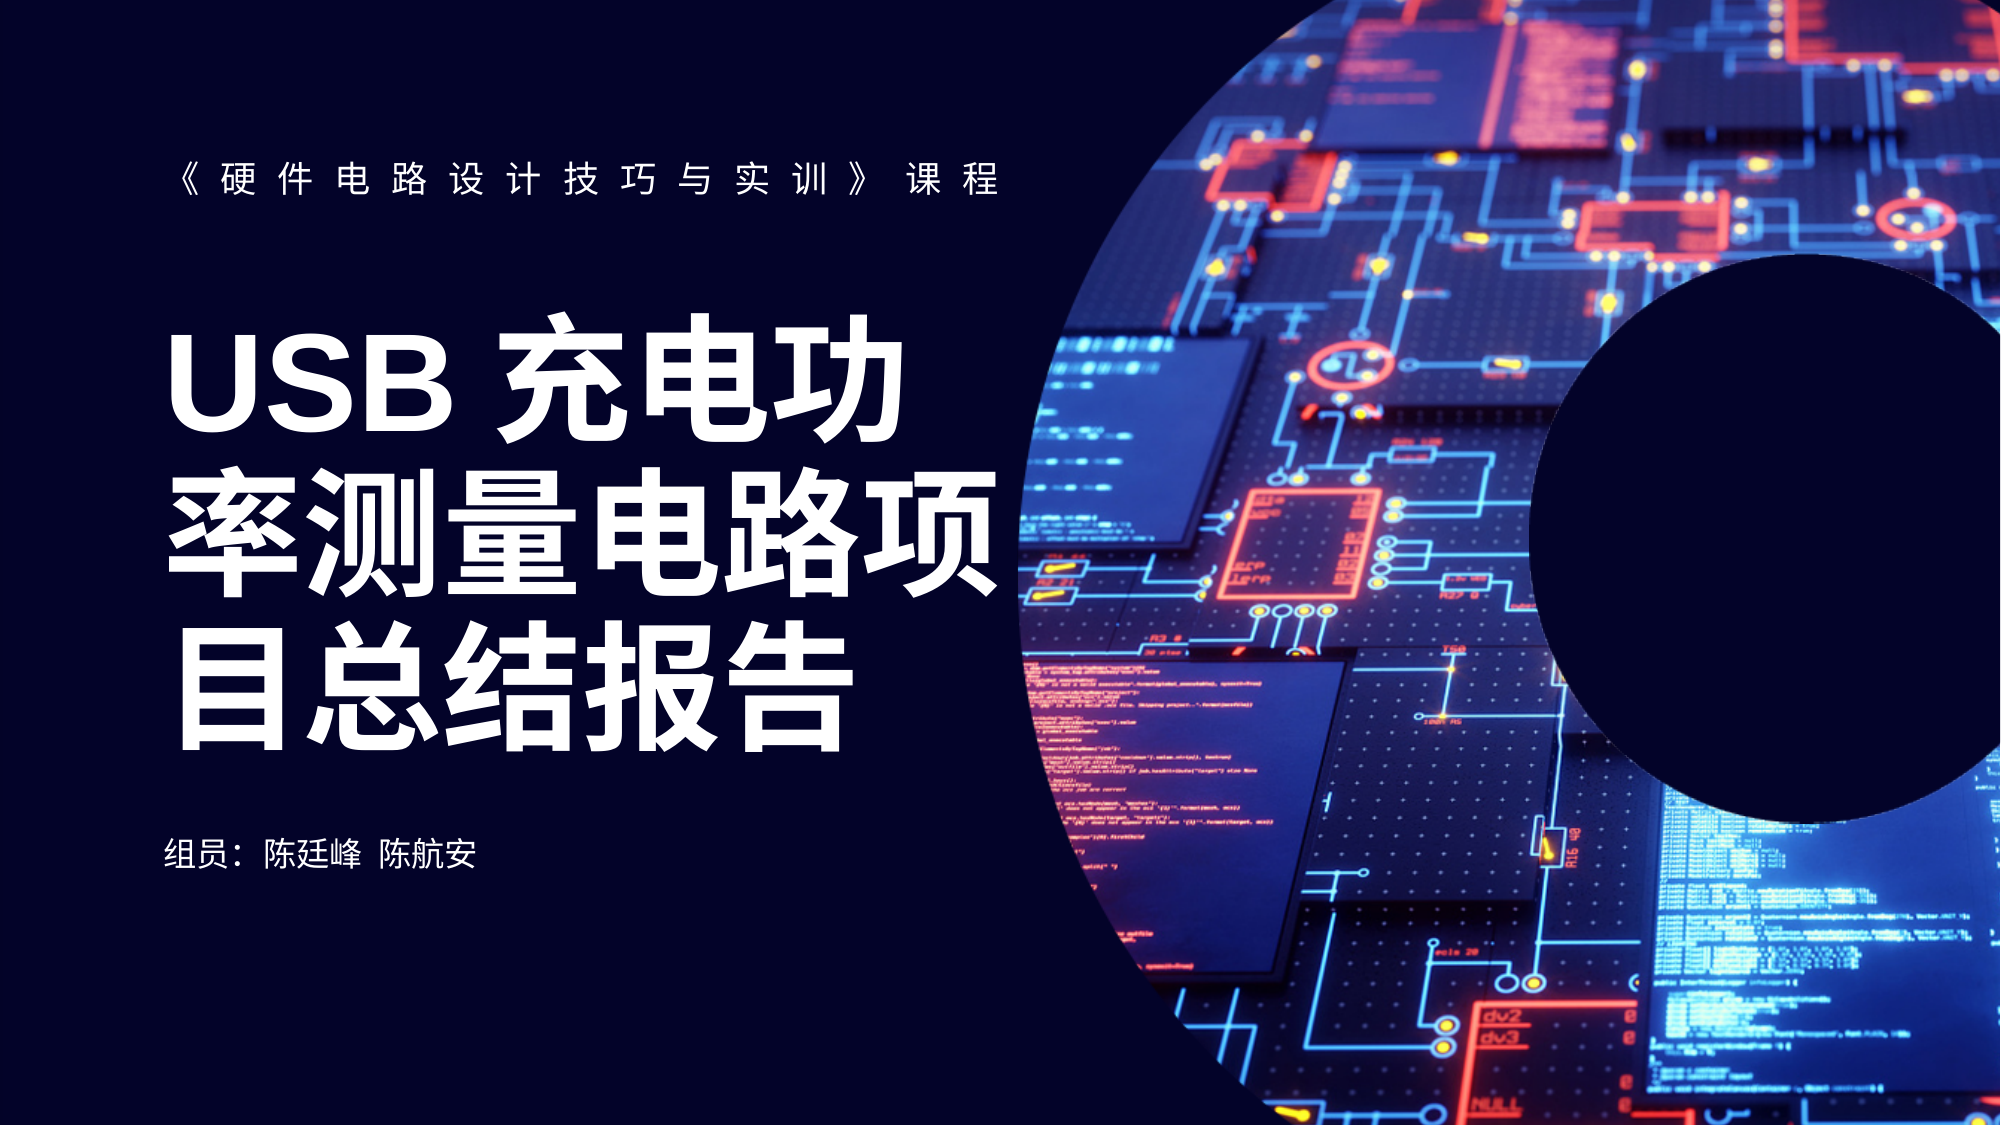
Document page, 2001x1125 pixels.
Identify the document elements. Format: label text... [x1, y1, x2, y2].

picture [0, 0, 2001, 1125]
subtitle 《硬件电路设计技巧与实训》课程 [163, 147, 1017, 245]
title USB充电功率测量电路项目总结报告 [163, 274, 1037, 804]
list 组员：陈廷峰 陈航安 [163, 833, 1017, 978]
